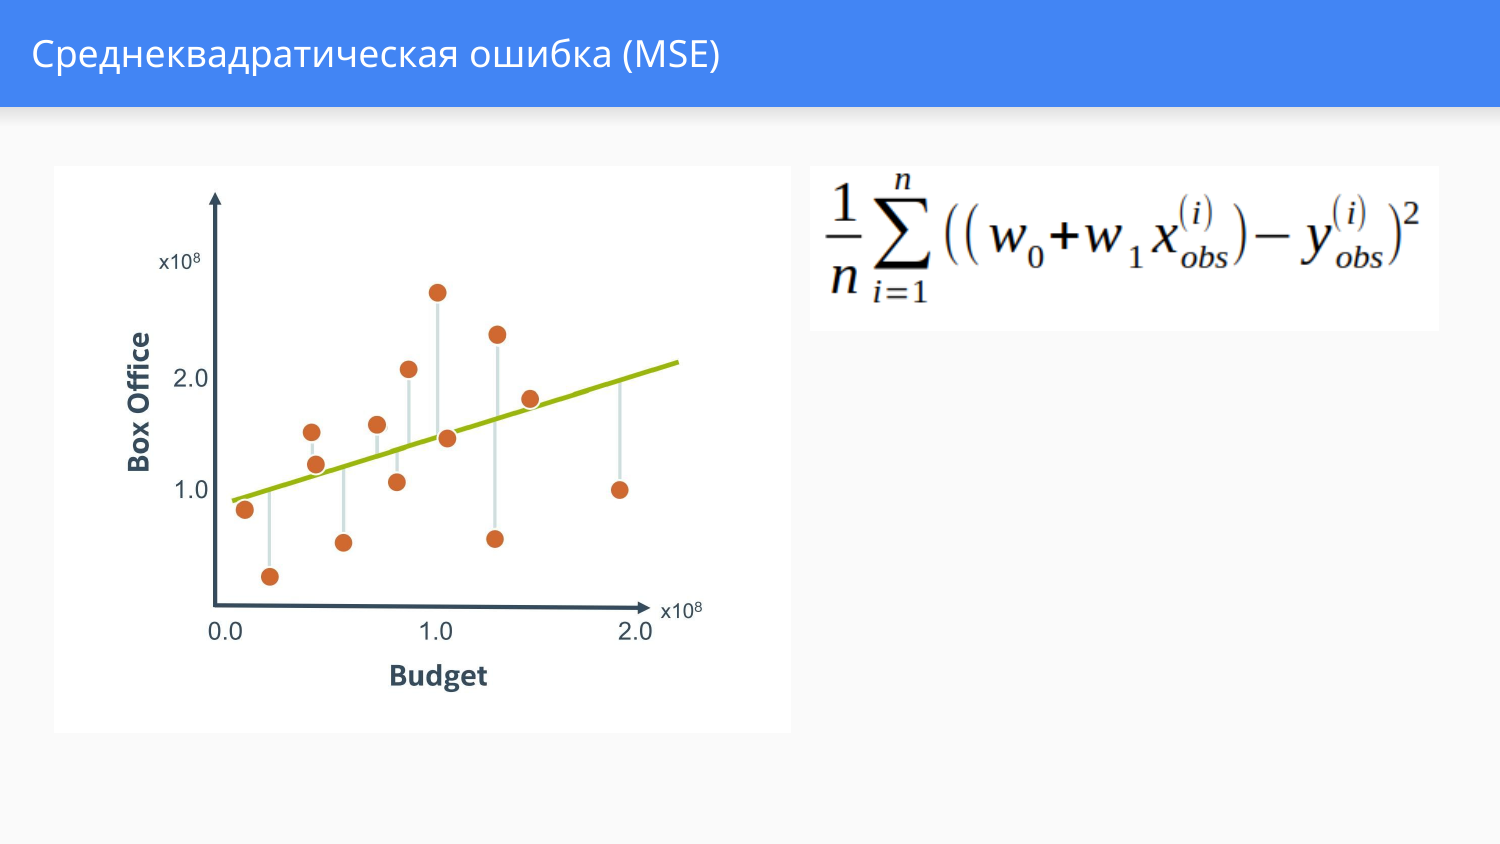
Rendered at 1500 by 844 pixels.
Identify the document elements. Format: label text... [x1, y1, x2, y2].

picture [54, 165, 791, 734]
picture [809, 165, 1439, 331]
title Среднеквадратическая ошибка (MSE) [16, 2, 1464, 102]
